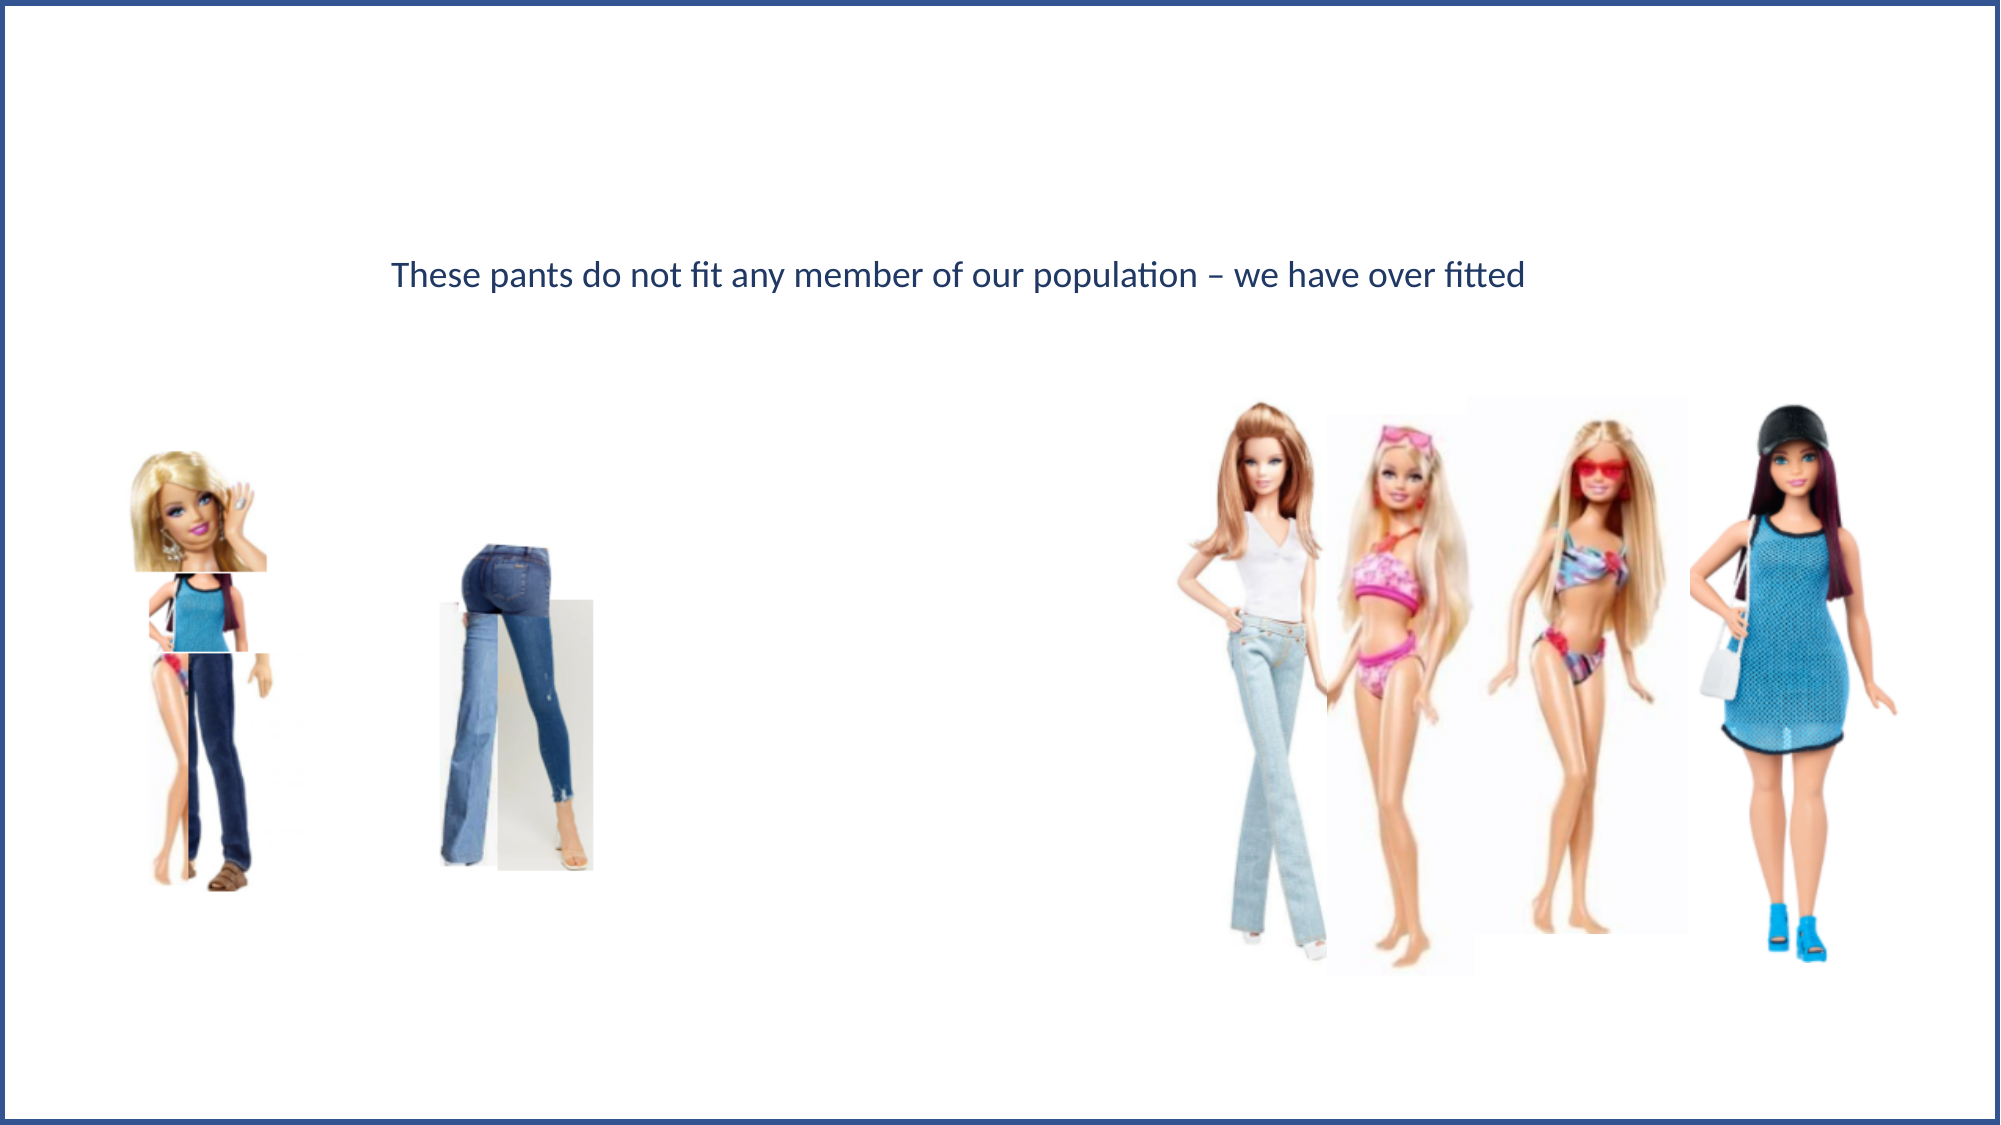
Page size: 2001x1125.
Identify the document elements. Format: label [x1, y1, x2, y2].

picture [71, 439, 311, 934]
picture [376, 517, 678, 929]
text_box [0, 0, 2000, 1125]
picture [1690, 399, 1907, 963]
picture [1170, 395, 1688, 976]
